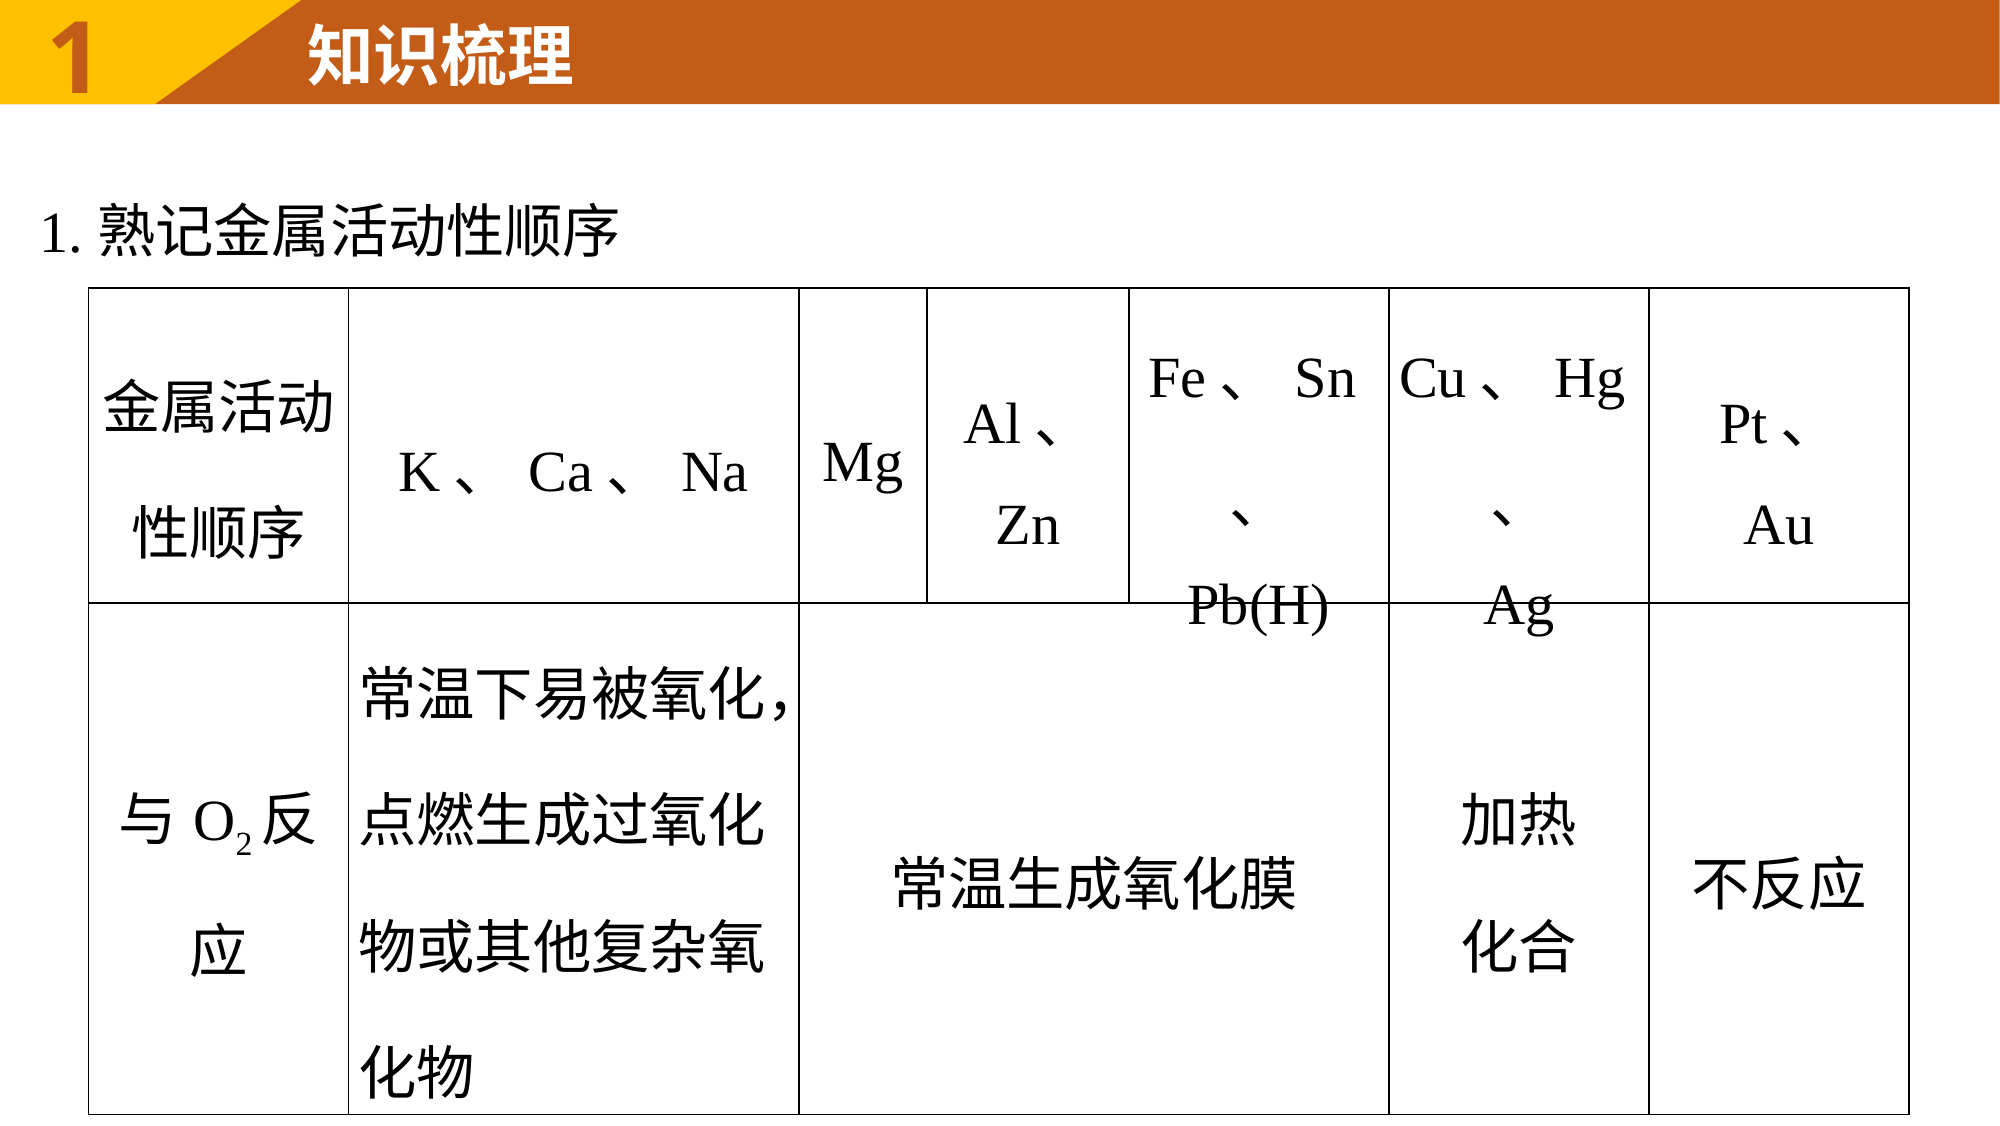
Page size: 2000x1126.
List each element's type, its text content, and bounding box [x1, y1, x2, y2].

table_header Al、 Zn [928, 289, 1128, 602]
table_cell 常温下易被氧化，点燃生成过氧化物或其他复杂氧化物 [349, 604, 798, 1114]
table_header Mg [800, 289, 926, 602]
table_header Cu、Hg、 Ag [1390, 289, 1648, 602]
table_cell 常温生成氧化膜 [800, 604, 1388, 1114]
table_header Pt、 Au [1650, 289, 1908, 602]
table_cell 与O2反应 [89, 604, 348, 1114]
table_header 金属活动 性顺序 [89, 289, 348, 602]
table_header K、Ca、Na [349, 289, 798, 602]
table_cell 不反应 [1650, 604, 1908, 1114]
table_header Fe、Sn、 Pb(H) [1130, 289, 1388, 602]
table_cell 加热 化合 [1390, 604, 1648, 1114]
text_box 1.熟记金属活动性顺序 [19, 149, 1888, 275]
